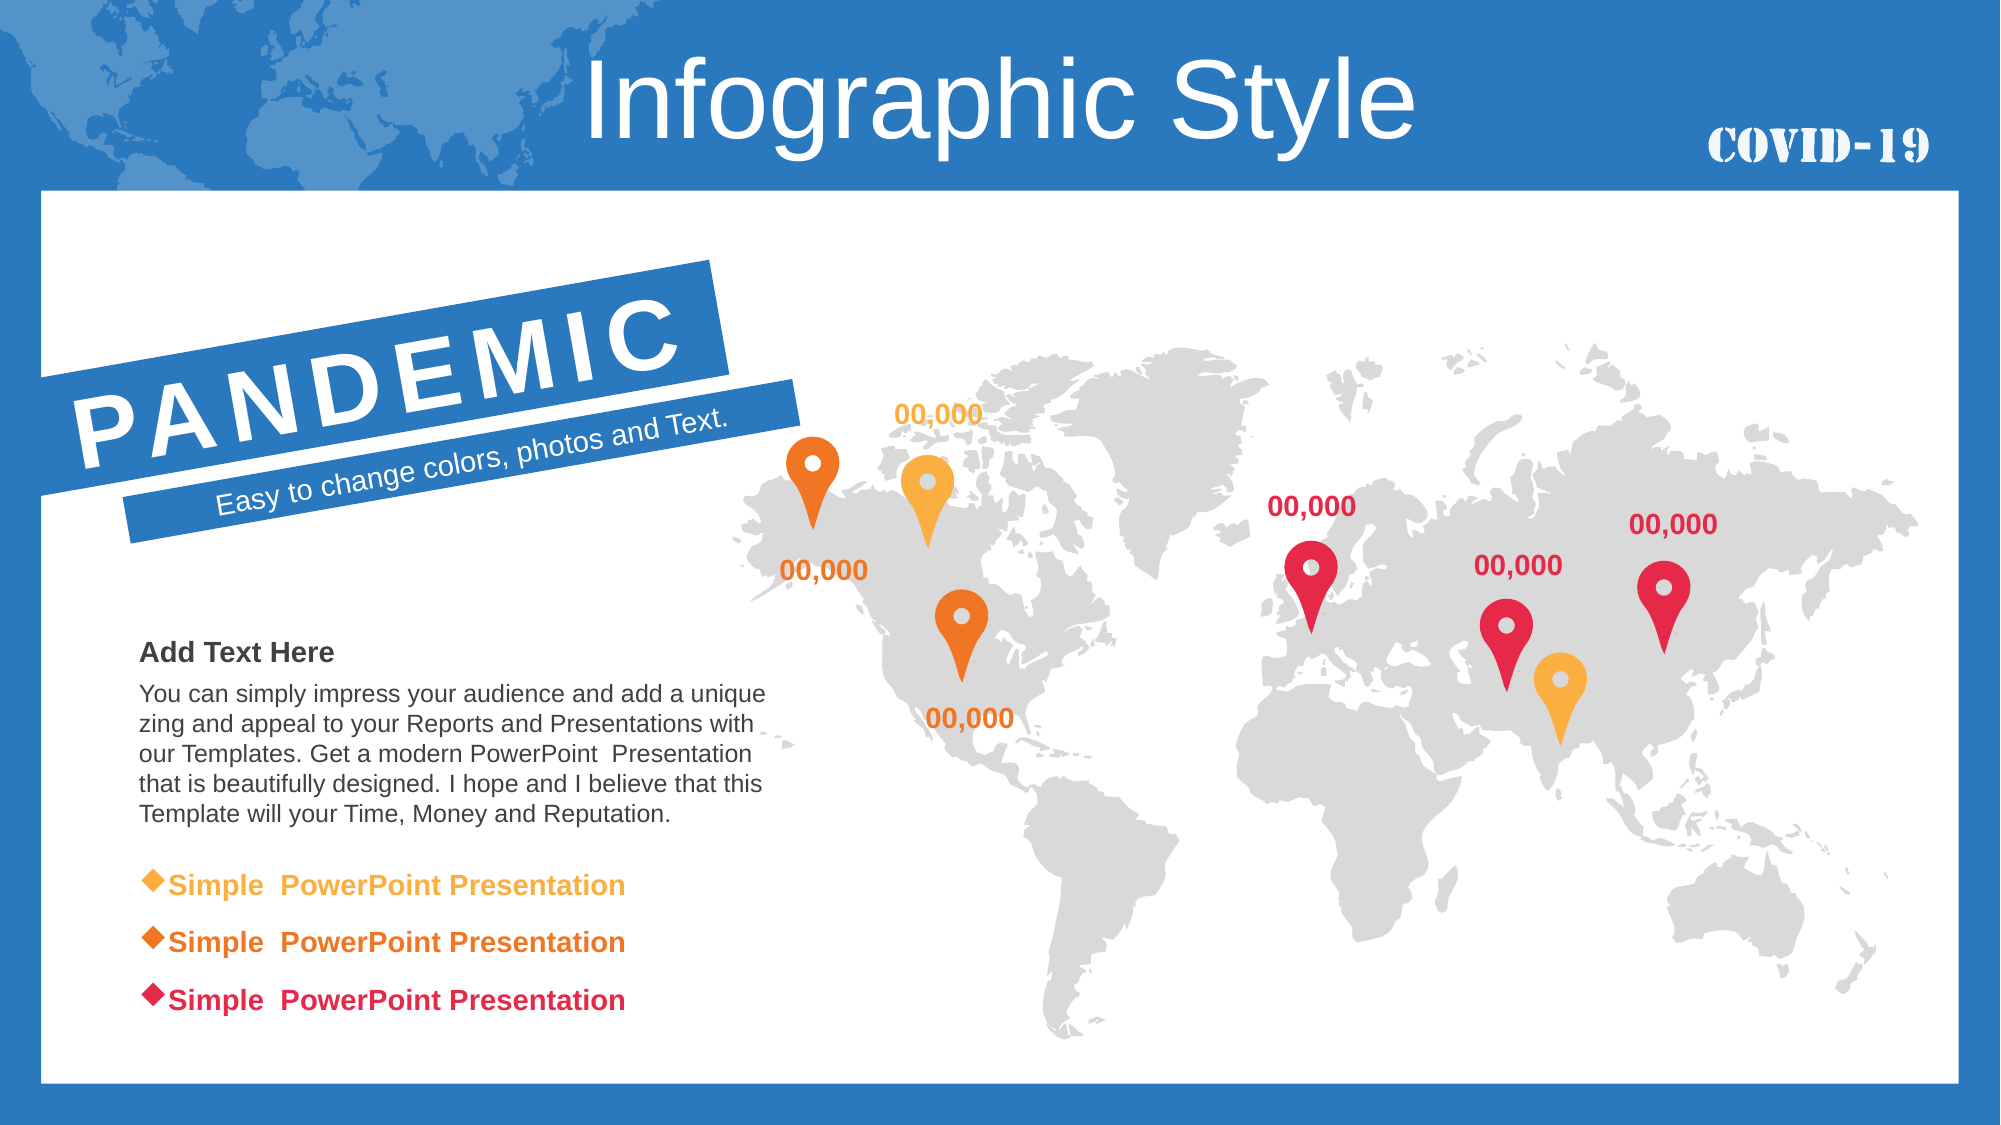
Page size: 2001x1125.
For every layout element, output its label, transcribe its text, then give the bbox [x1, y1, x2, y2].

list Infographic Style [0, 42, 2000, 162]
text_box Simple PowerPoint Presentation [124, 859, 690, 909]
text_box PANDEMIC [19, 259, 730, 497]
text_box Easy to change colors, photos and Text. [122, 389, 732, 544]
text_box Simple PowerPoint Presentation [124, 916, 690, 967]
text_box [732, 343, 1919, 1039]
text_box Simple PowerPoint Presentation [124, 973, 690, 1024]
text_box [124, 625, 787, 837]
